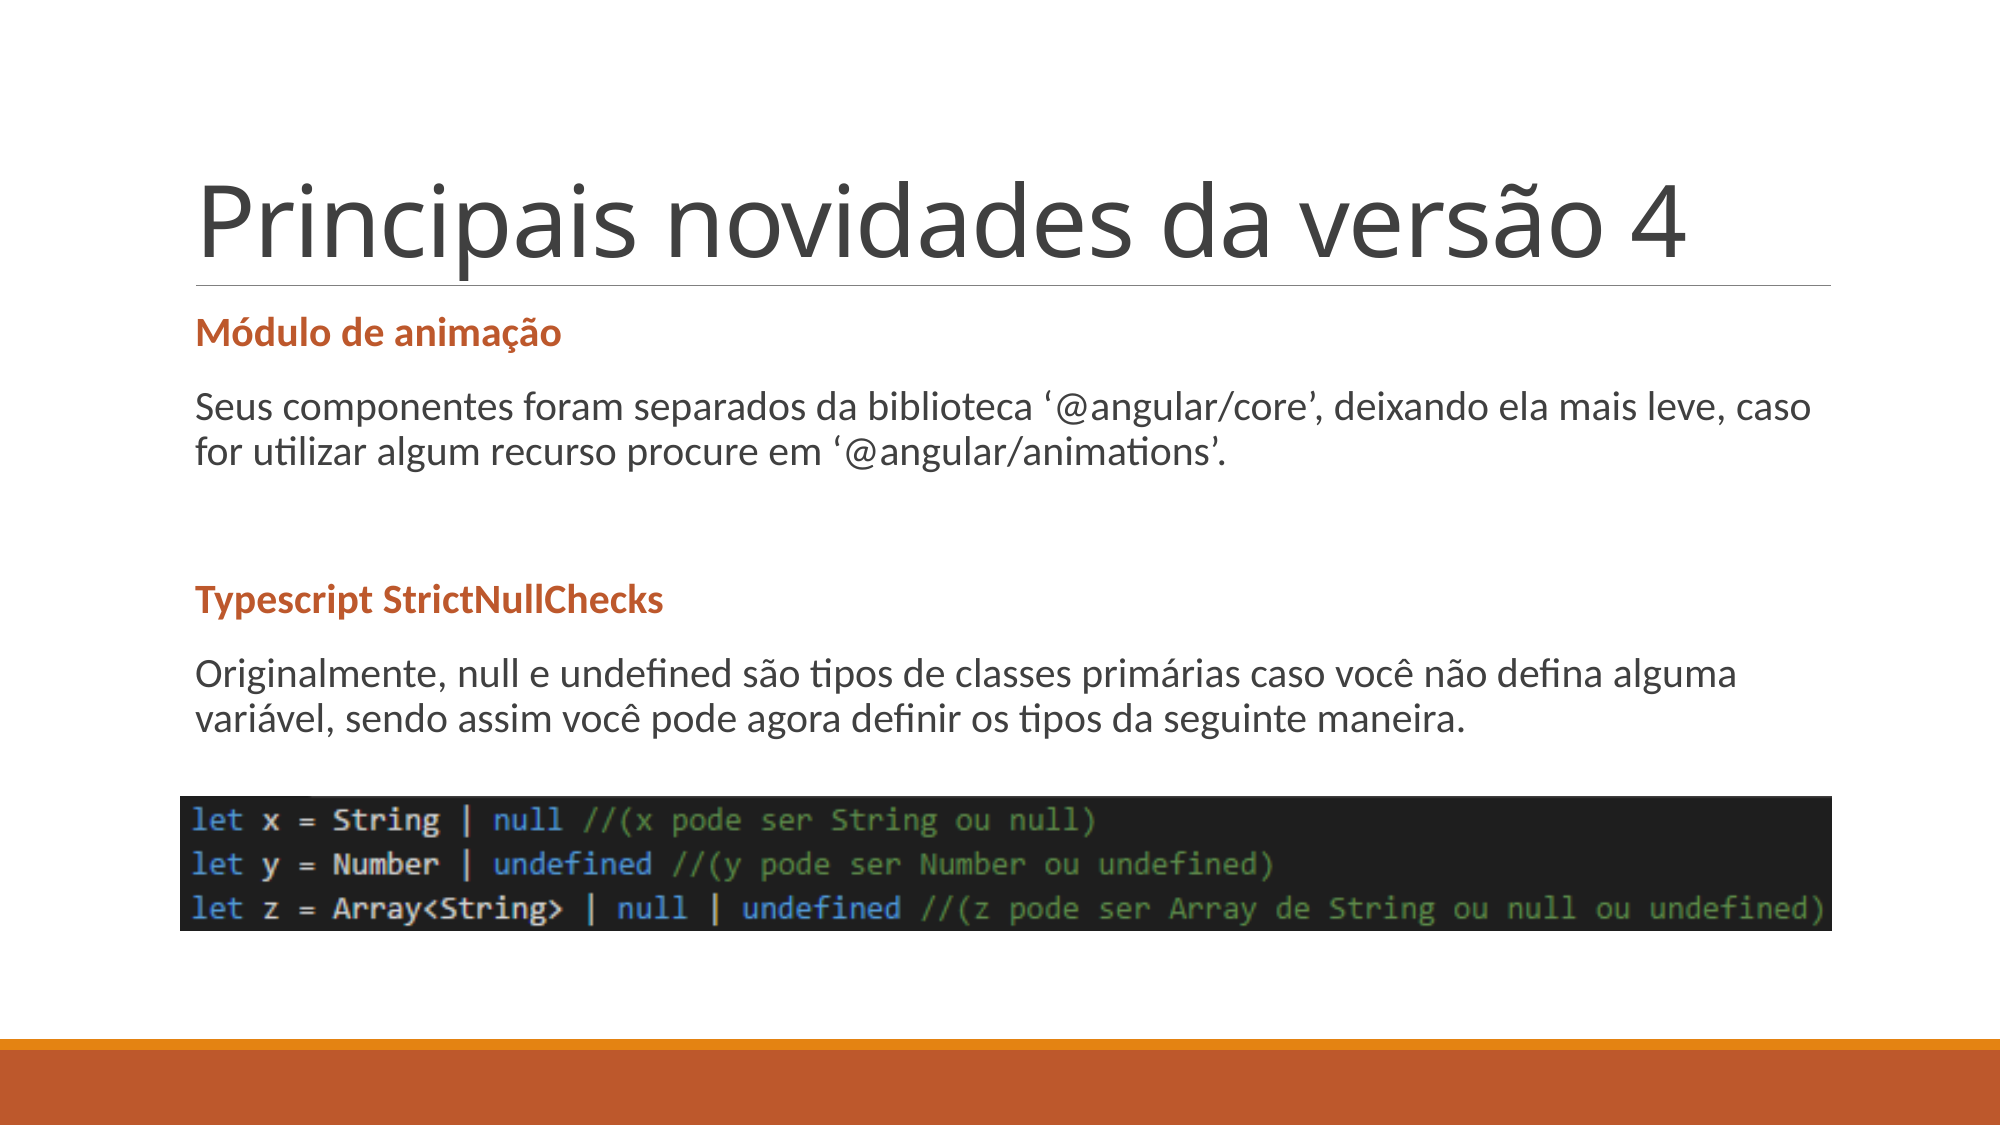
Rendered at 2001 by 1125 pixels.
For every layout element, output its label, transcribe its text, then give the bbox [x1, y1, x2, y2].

picture [179, 795, 1833, 931]
title Principais novidades da versão 4 [180, 47, 1830, 285]
list Módulo de animação Seus componentes foram separados da biblioteca ‘@angular/core’, deixando ela mais leve, caso for utilizar algum recurso procure em ‘@angular/animations’. Typescript StrictNullChecks Originalmente, null e undefined são tipos de classes primárias caso você não defina alguma variável, sendo assim você pode agora definir os tipos da seguinte maneira. [180, 302, 1830, 773]
